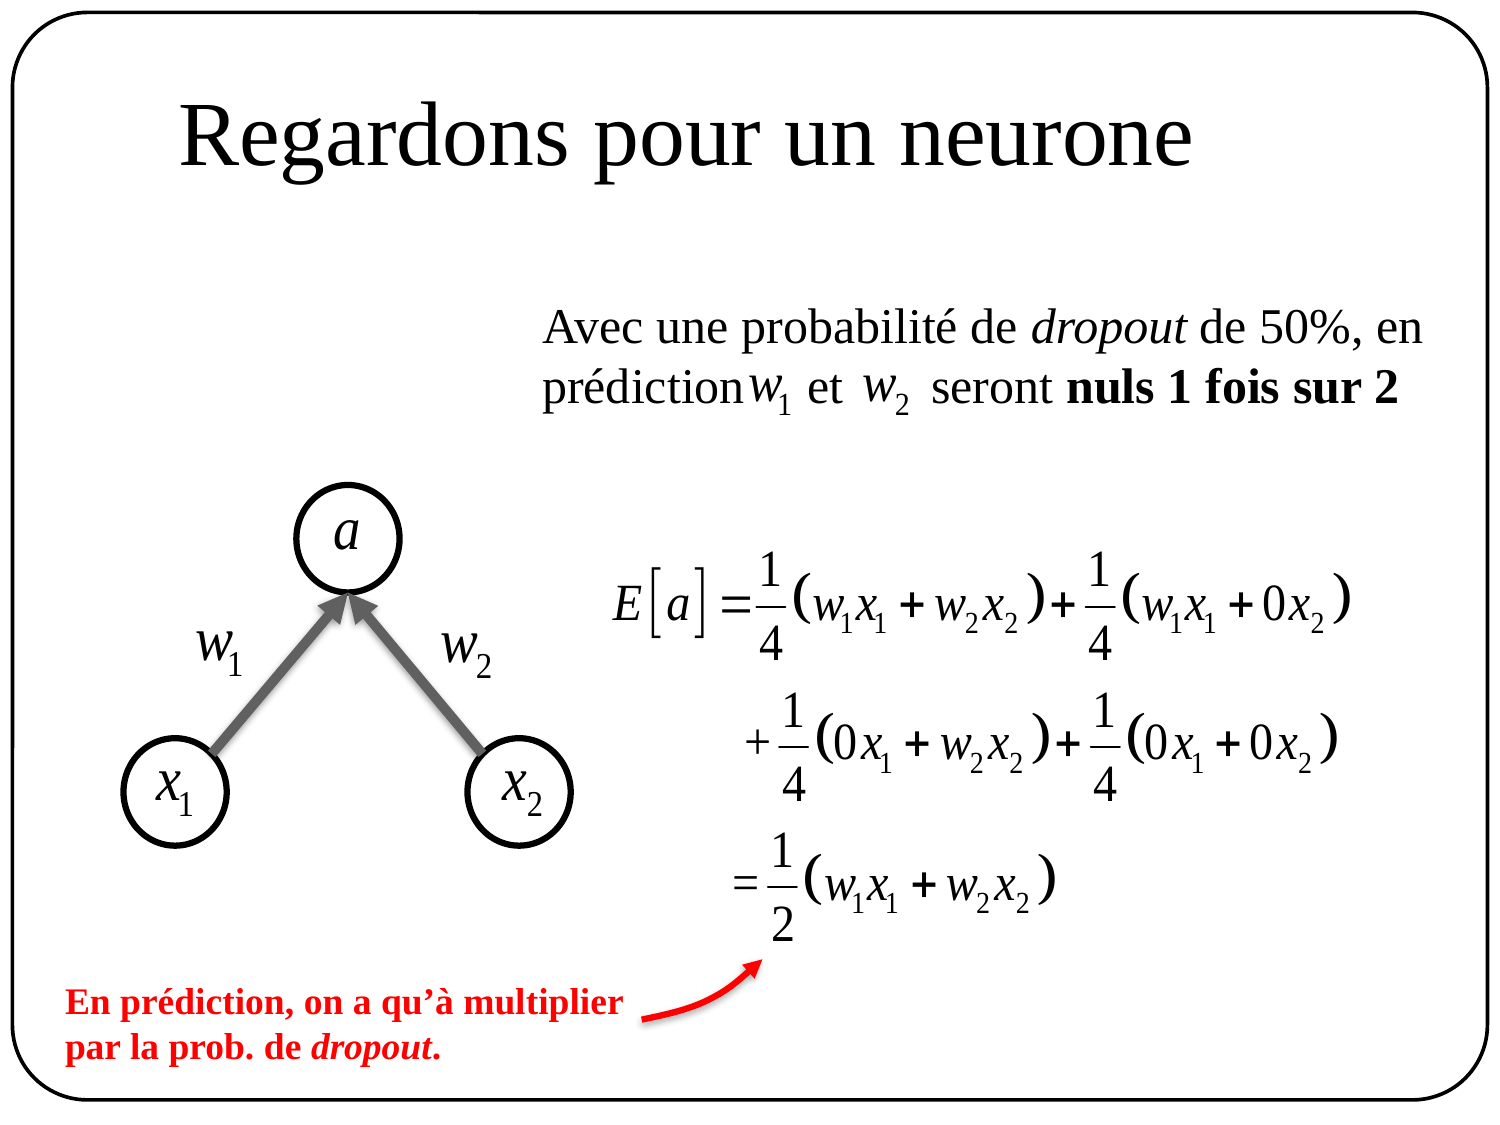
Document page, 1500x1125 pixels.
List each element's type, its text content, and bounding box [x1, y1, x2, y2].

text_box [146, 758, 229, 848]
text_box [121, 749, 142, 836]
text_box [347, 592, 425, 689]
picture [491, 737, 553, 832]
picture [739, 345, 801, 430]
text_box Regardons pour un neurone [0, 35, 1375, 223]
picture [324, 508, 371, 565]
picture [185, 597, 253, 692]
picture [145, 737, 203, 832]
picture [431, 599, 503, 694]
text_box [210, 592, 347, 756]
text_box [50, 959, 763, 1076]
text_box [436, 702, 484, 756]
text_box Avec une probabilité de dropout de 50%, en prédiction et seront nuls 1 fois sur 2 [527, 285, 1439, 421]
picture [603, 537, 1355, 953]
picture [853, 345, 919, 430]
text_box [294, 482, 402, 594]
text_box [465, 758, 547, 848]
text_box [556, 752, 573, 833]
